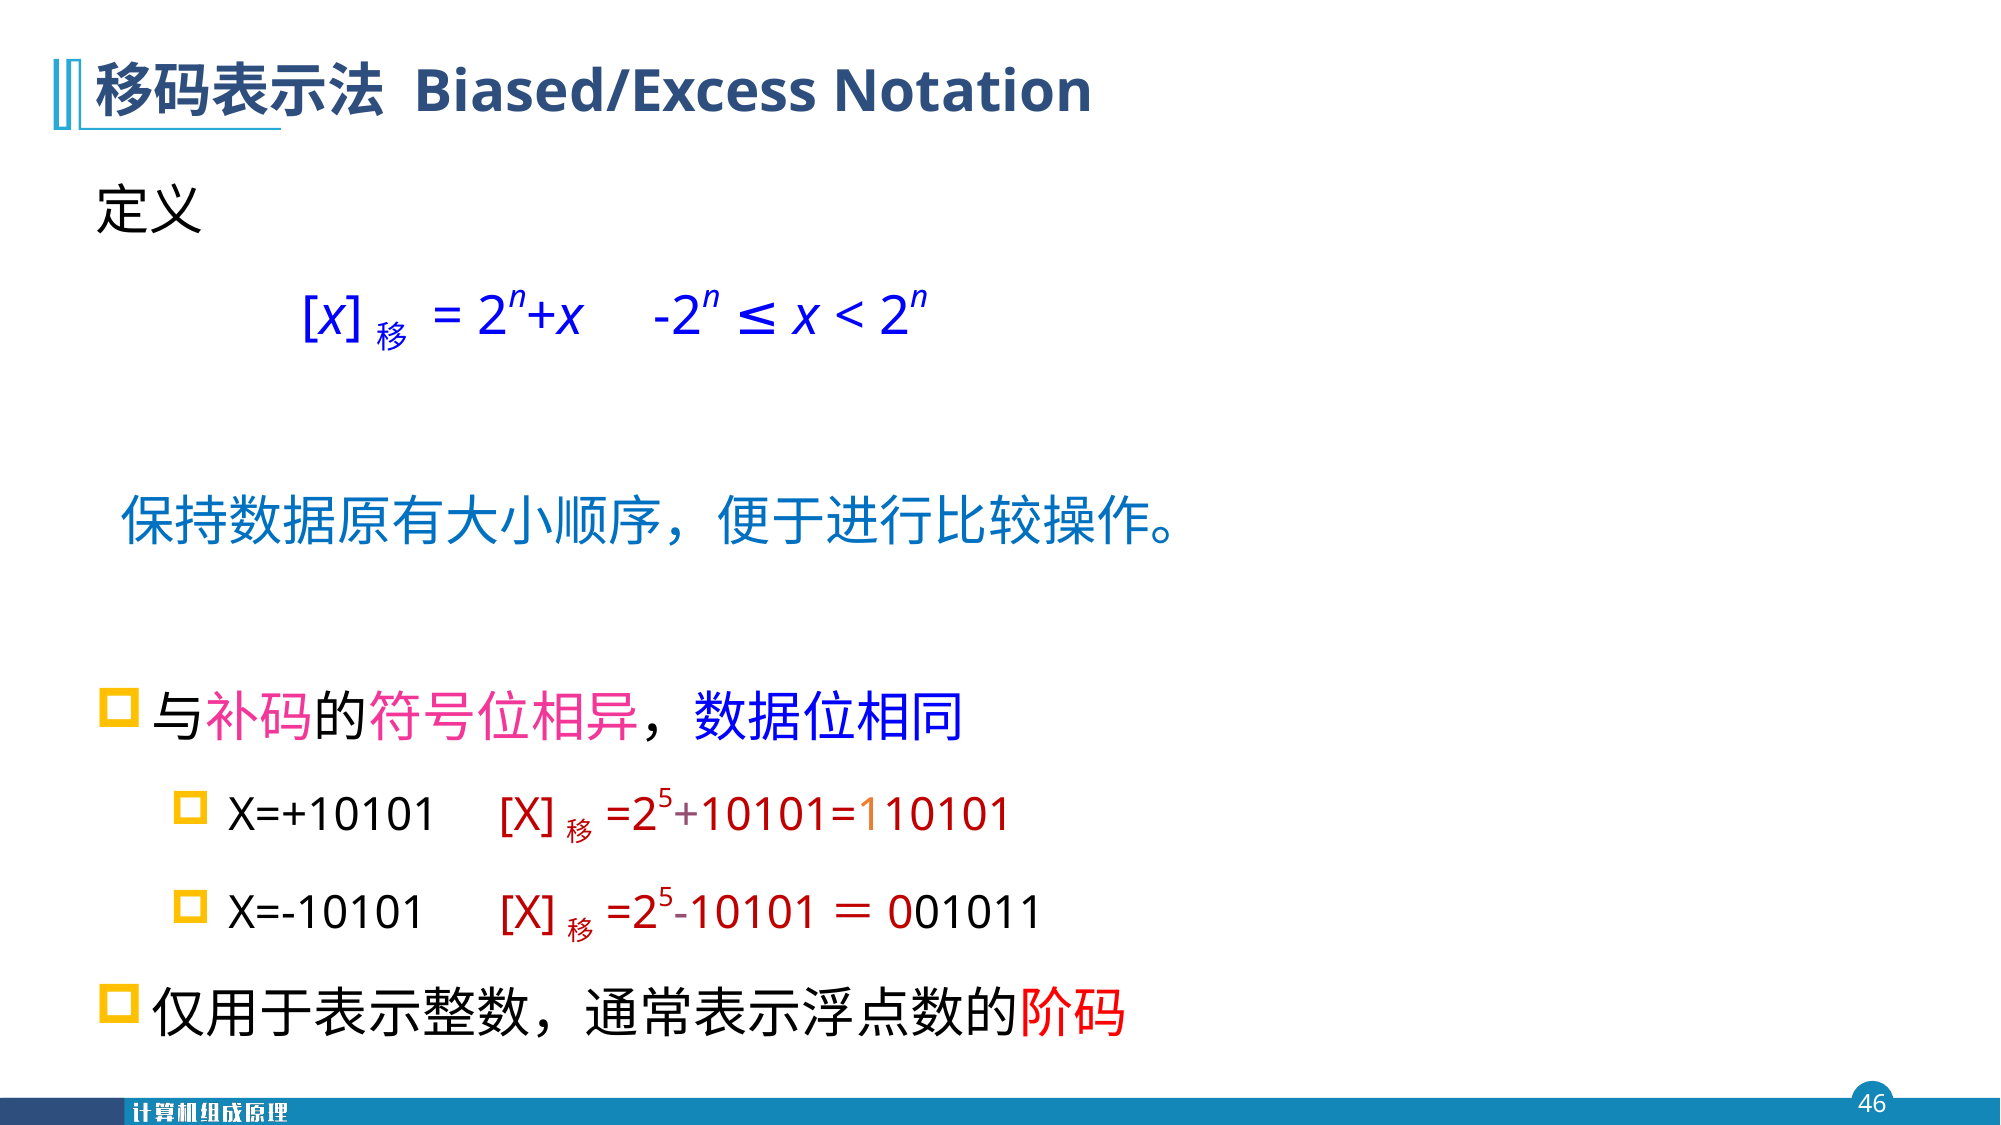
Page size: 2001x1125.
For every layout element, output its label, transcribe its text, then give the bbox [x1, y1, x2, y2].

title 移码表示法 Biased/Excess Notation [80, 42, 1805, 144]
list 定义 [x]移 = 2n+x -2n ≤ x < 2n 保持数据原有大小顺序，便于进行比较操作。 与补码的符号位相异，数据位相同 X=+10101 [X]移 =25+10101=110101 X=-10101 [X]移 =25-10101＝001011 仅用于表示整数，通常表示浮点数的阶码 [80, 154, 1805, 1080]
